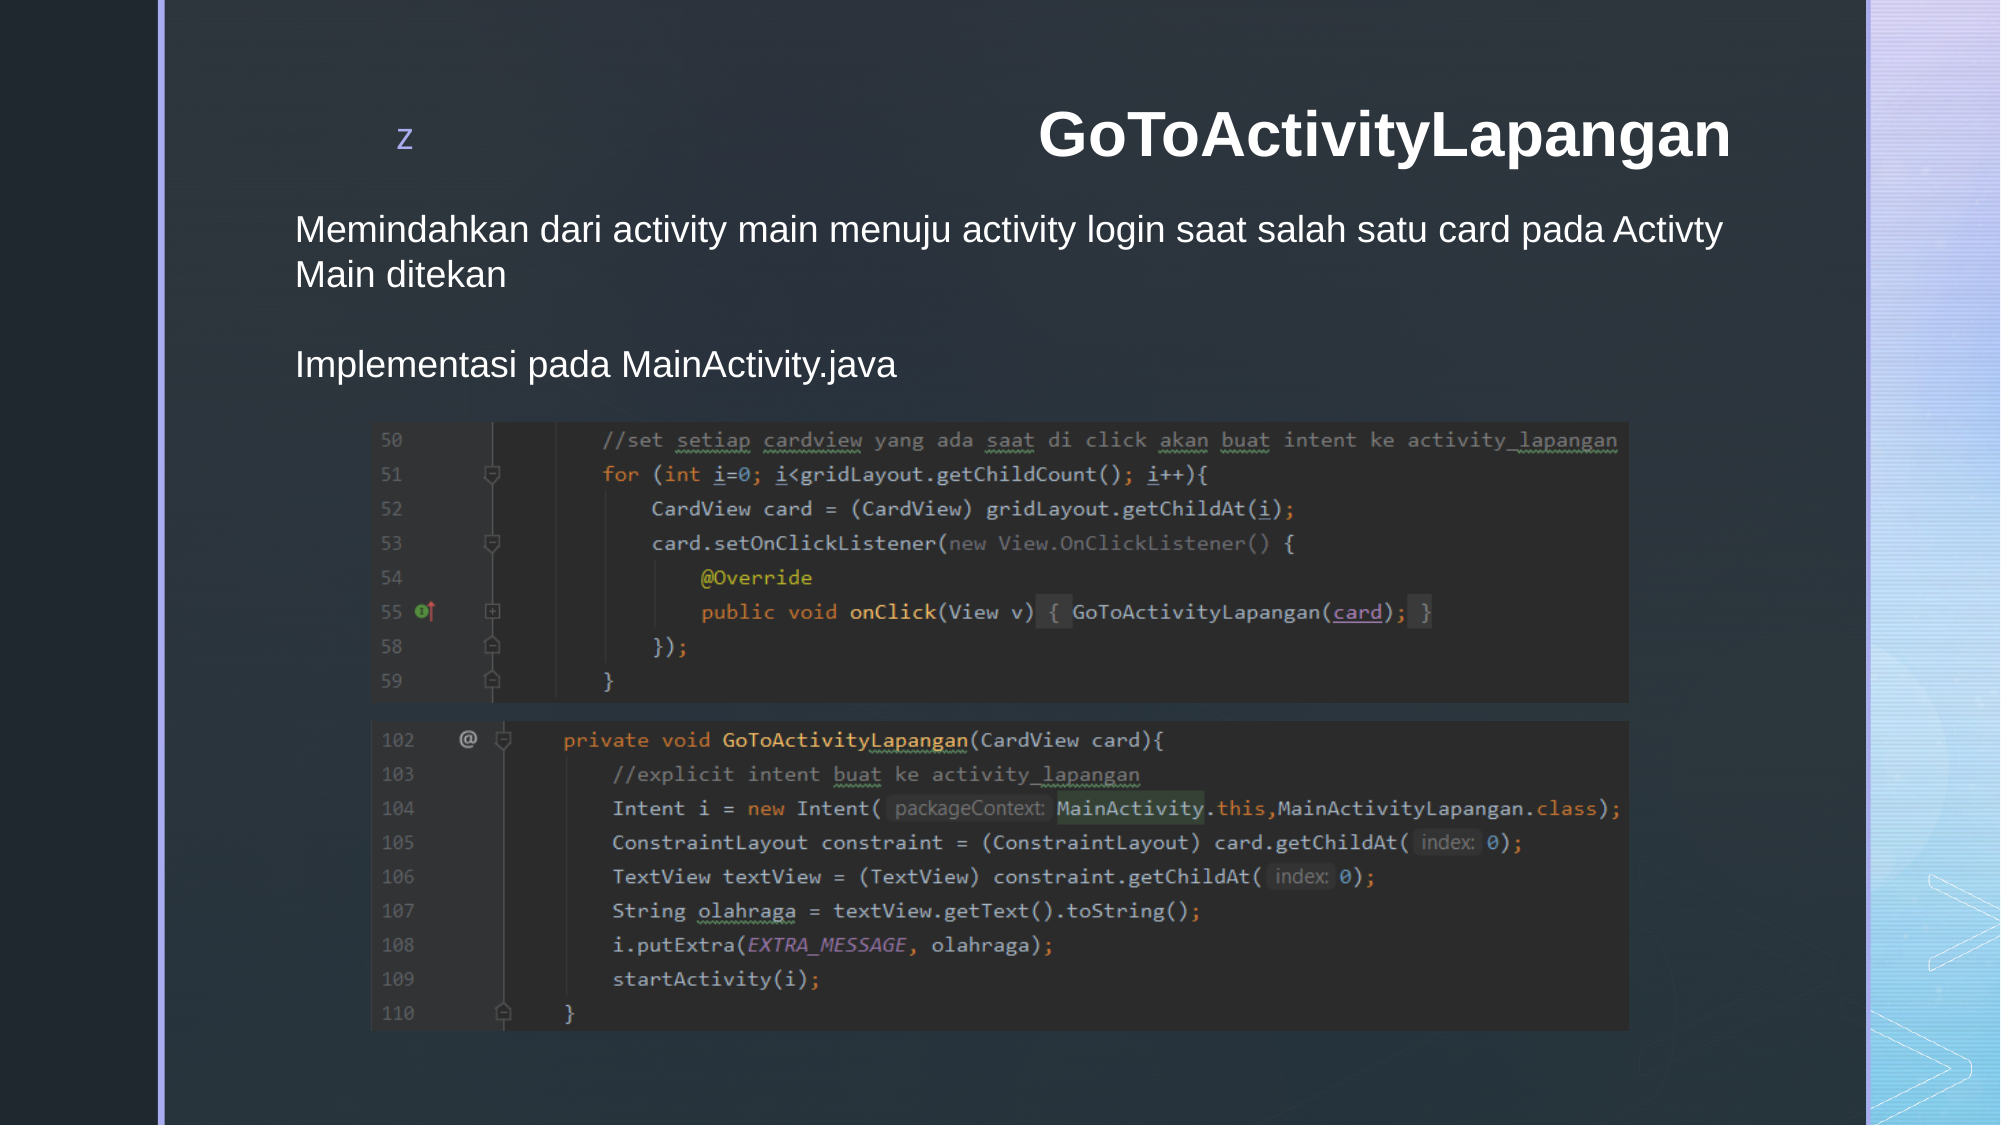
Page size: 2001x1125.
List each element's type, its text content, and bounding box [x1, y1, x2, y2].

picture [1871, 0, 2001, 1125]
picture [371, 720, 1629, 1031]
title GoToActivityLapangan [1015, 94, 1748, 197]
text_box Memindahkan dari activity main menuju activity login saat salah satu card pada Activty Main ditekan Implementasi pada MainActivity.java [280, 197, 1744, 392]
picture [371, 421, 1629, 703]
